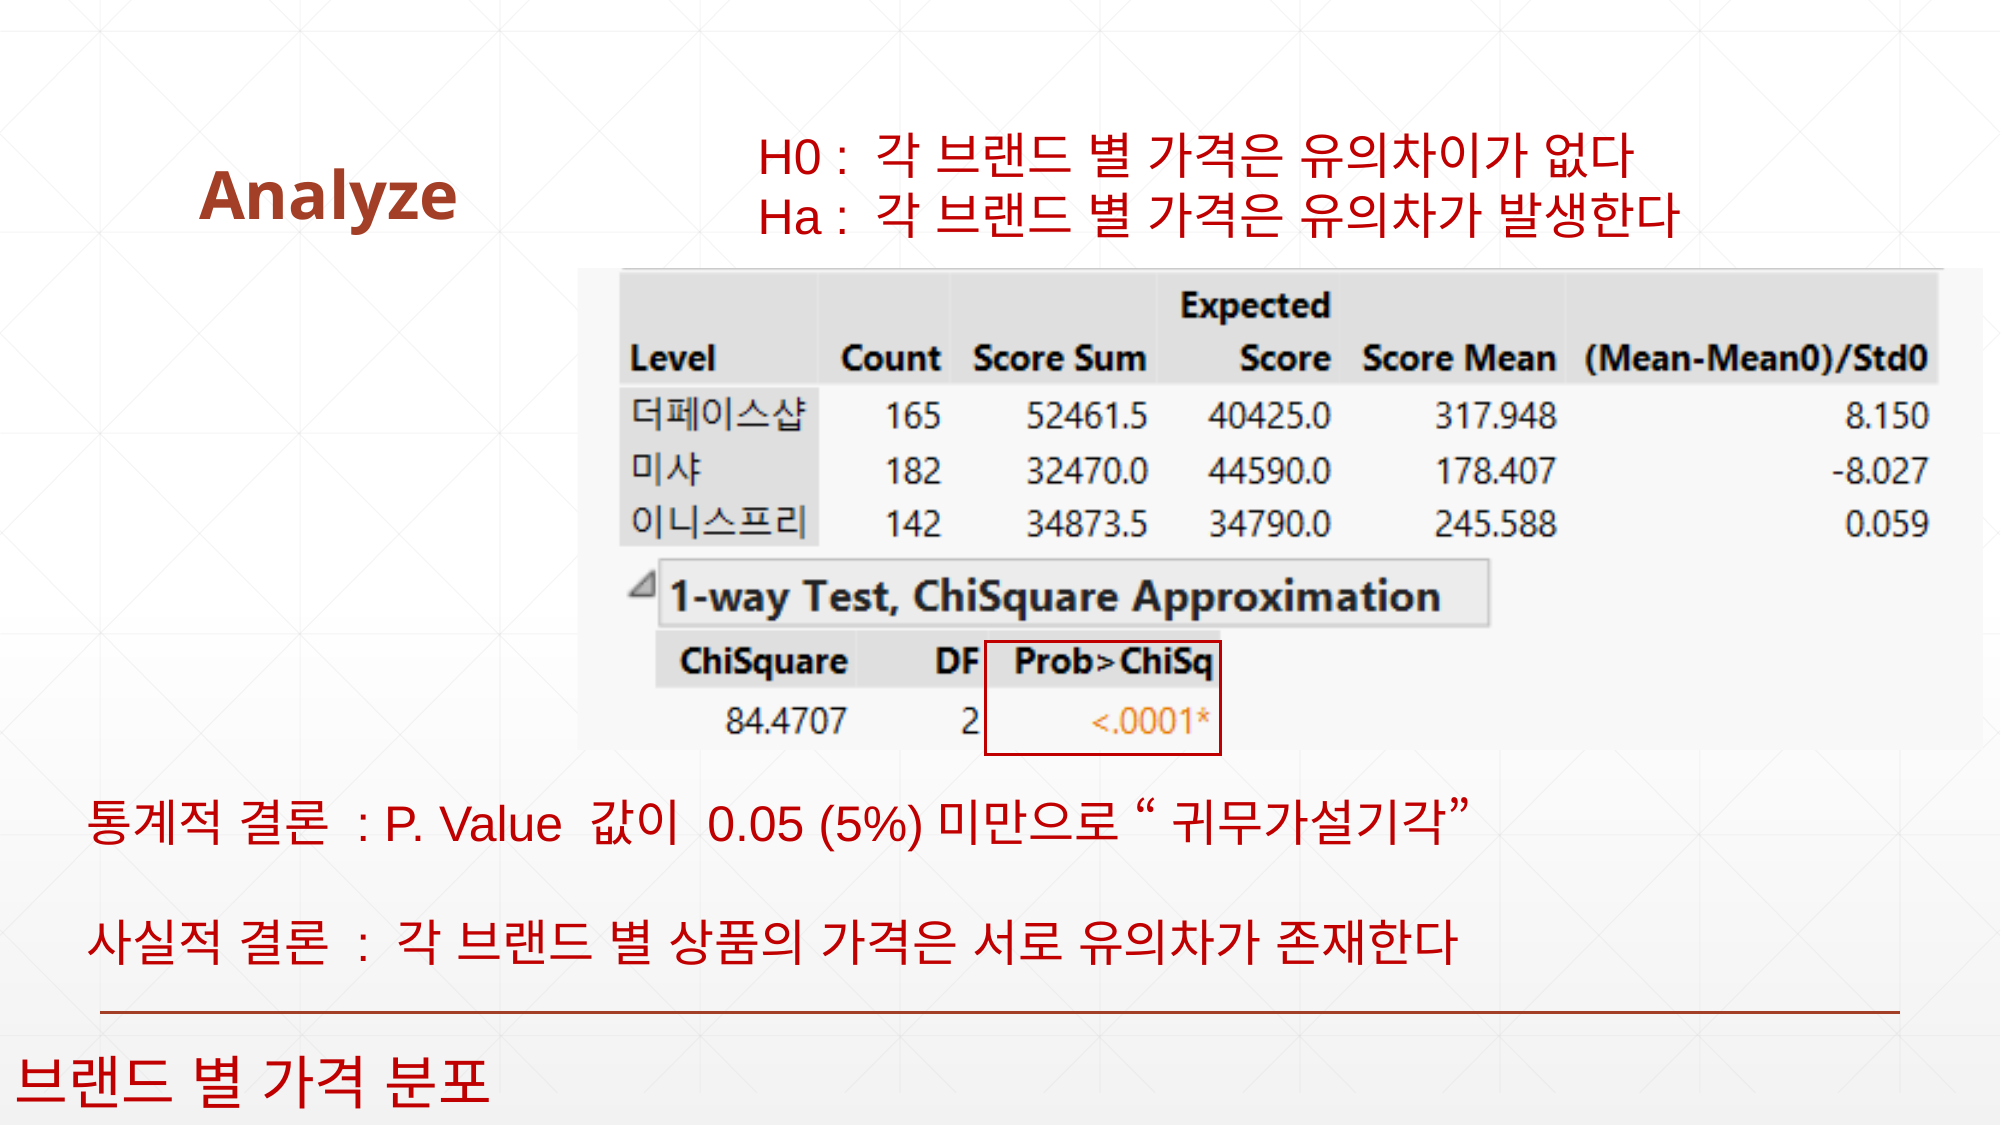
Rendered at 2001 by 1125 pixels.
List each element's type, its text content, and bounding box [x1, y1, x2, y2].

text_box H0 : 각 브랜드 별 가격은 유의차이가 없다 Ha : 각 브랜드 별 가격은 유의차가 발생한다 [743, 117, 1934, 253]
picture [577, 268, 1983, 750]
title Analyze [184, 54, 1760, 242]
text_box 통계적 결론 : P. Value 값이 0.05 (5%)미만으로 “ 귀무가설기각” 사실적 결론 : 각 브랜드 별 상품의 가격은 서로 유의차가 존재한다 [71, 784, 1955, 980]
text_box 브랜드 별 가격 분포 [0, 1039, 1196, 1124]
text_box [984, 750, 1222, 756]
